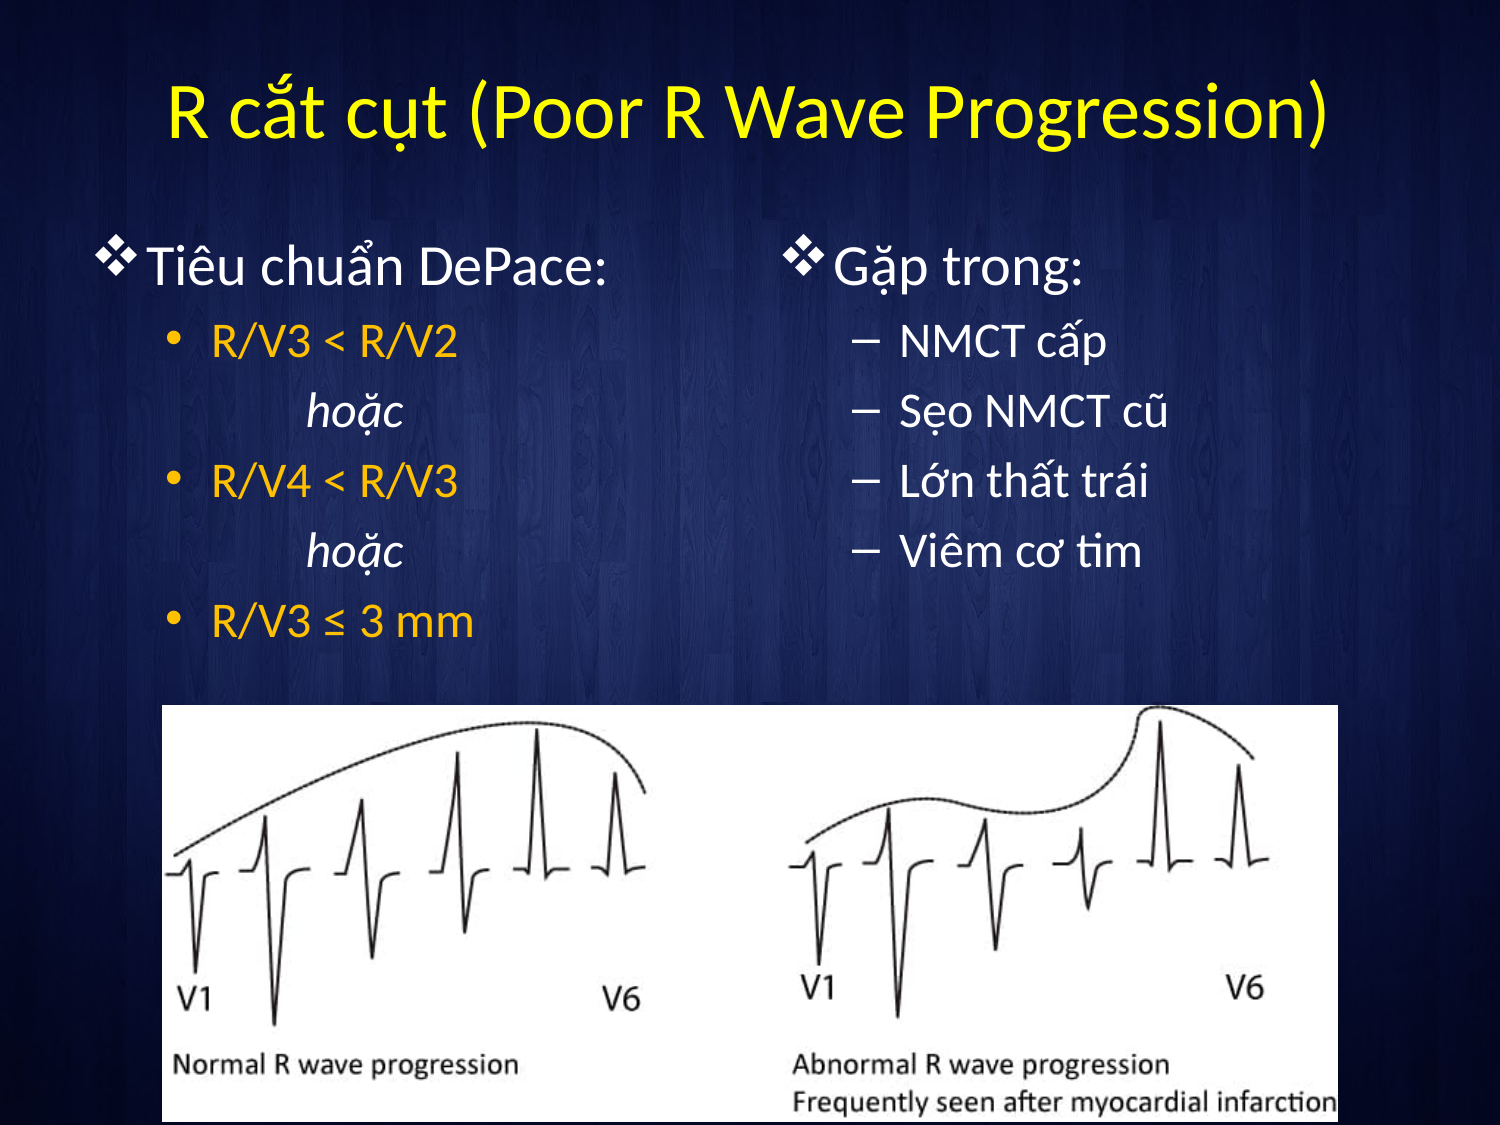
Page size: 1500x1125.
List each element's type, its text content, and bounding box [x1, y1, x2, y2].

title R cắt cụt (Poor R Wave Progression) [75, 12, 1425, 200]
picture [0, 0, 1500, 1125]
list Gặp trong: NMCT cấp Sẹo NMCT cũ Lớn thất trái Viêm cơ tim [762, 220, 1425, 963]
list Tiêu chuẩn DePace: R/V3 < R/V2 hoặc R/V4 < R/V3 hoặc R/V3 ≤ 3 mm [75, 220, 738, 963]
